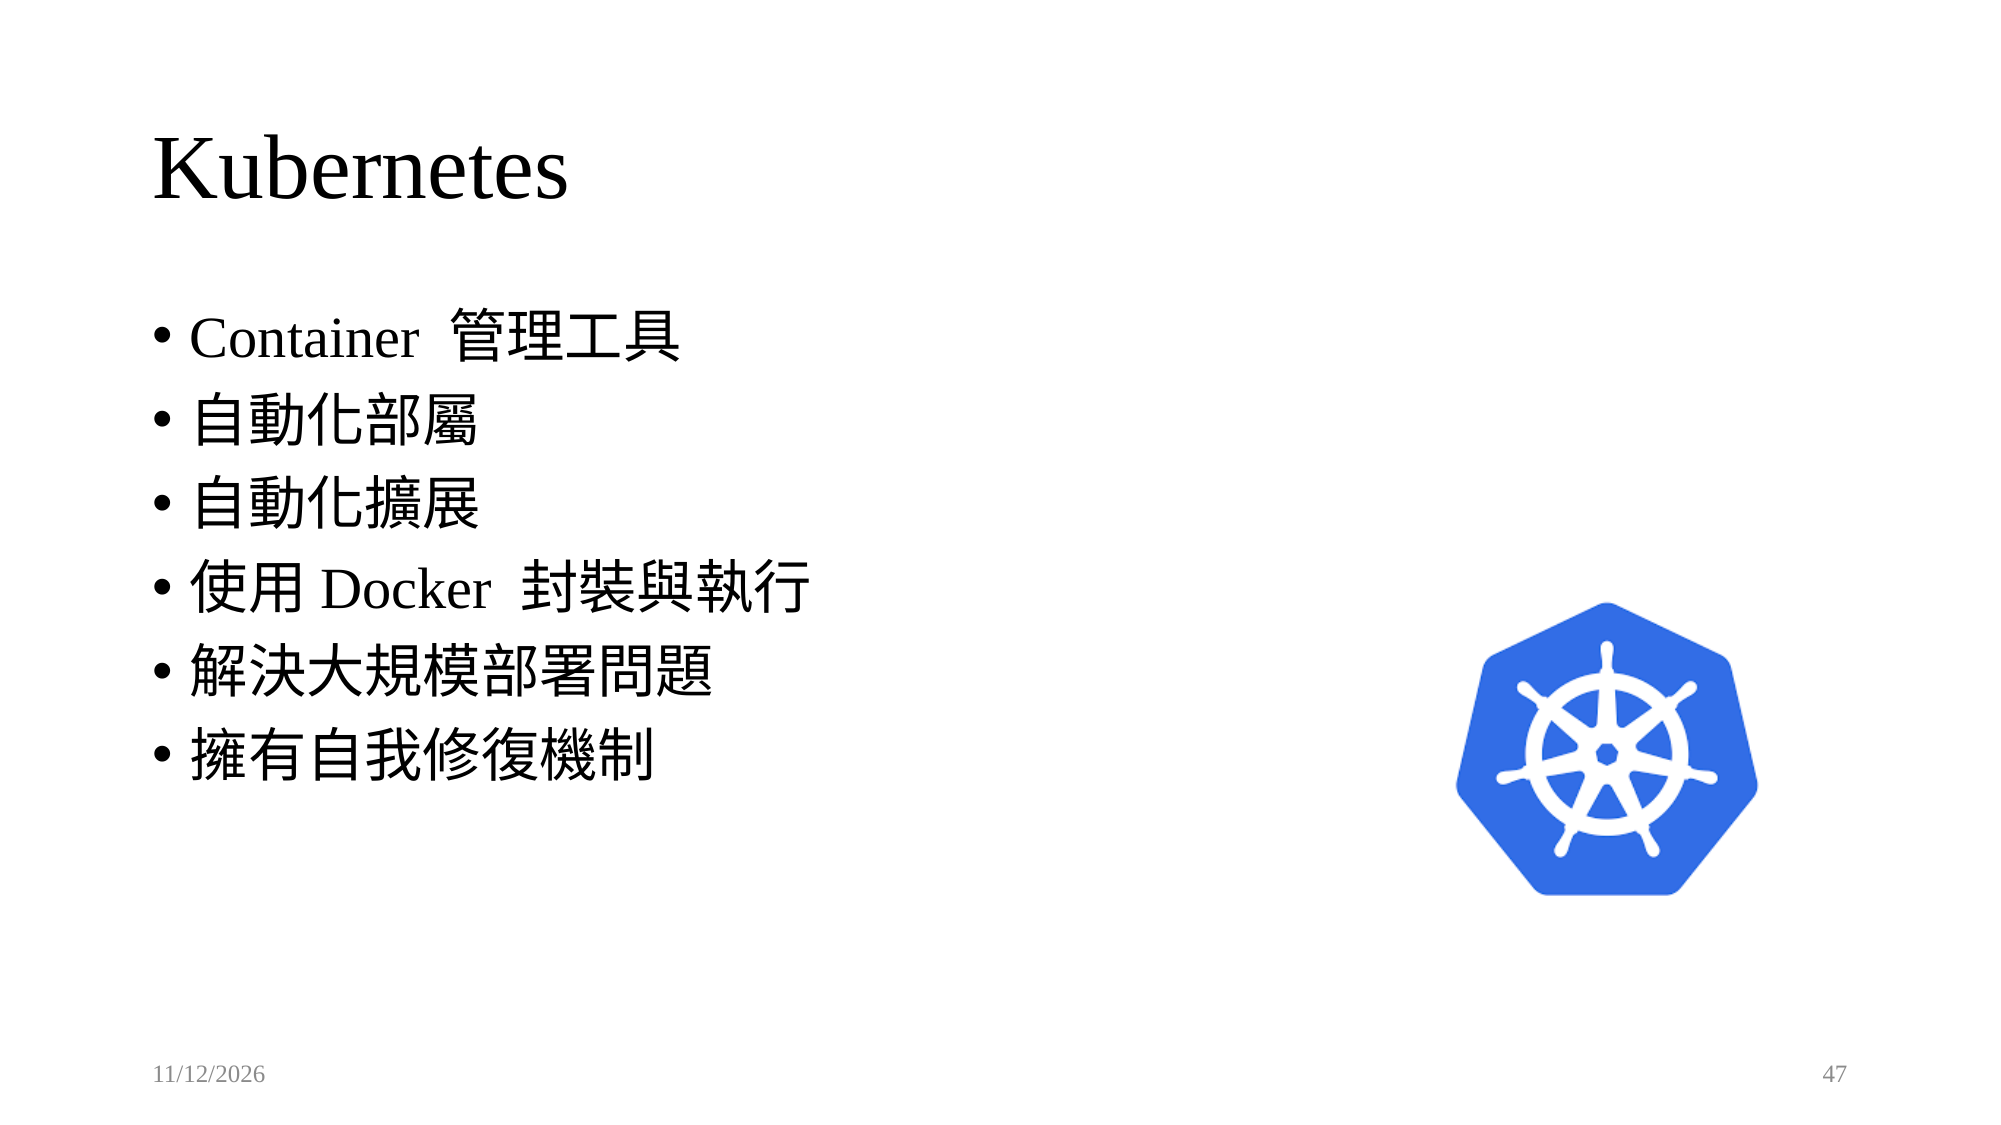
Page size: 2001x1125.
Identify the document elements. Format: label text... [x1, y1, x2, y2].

title Kubernetes [137, 59, 1863, 278]
list Container 管理工具 自動化部屬 自動化擴展 使用Docker 封裝與執行 解決大規模部署問題 擁有自我修復機制 [137, 299, 1863, 1014]
slide_number 47 [1412, 1042, 1863, 1103]
picture [1440, 586, 1769, 915]
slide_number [137, 1042, 588, 1103]
